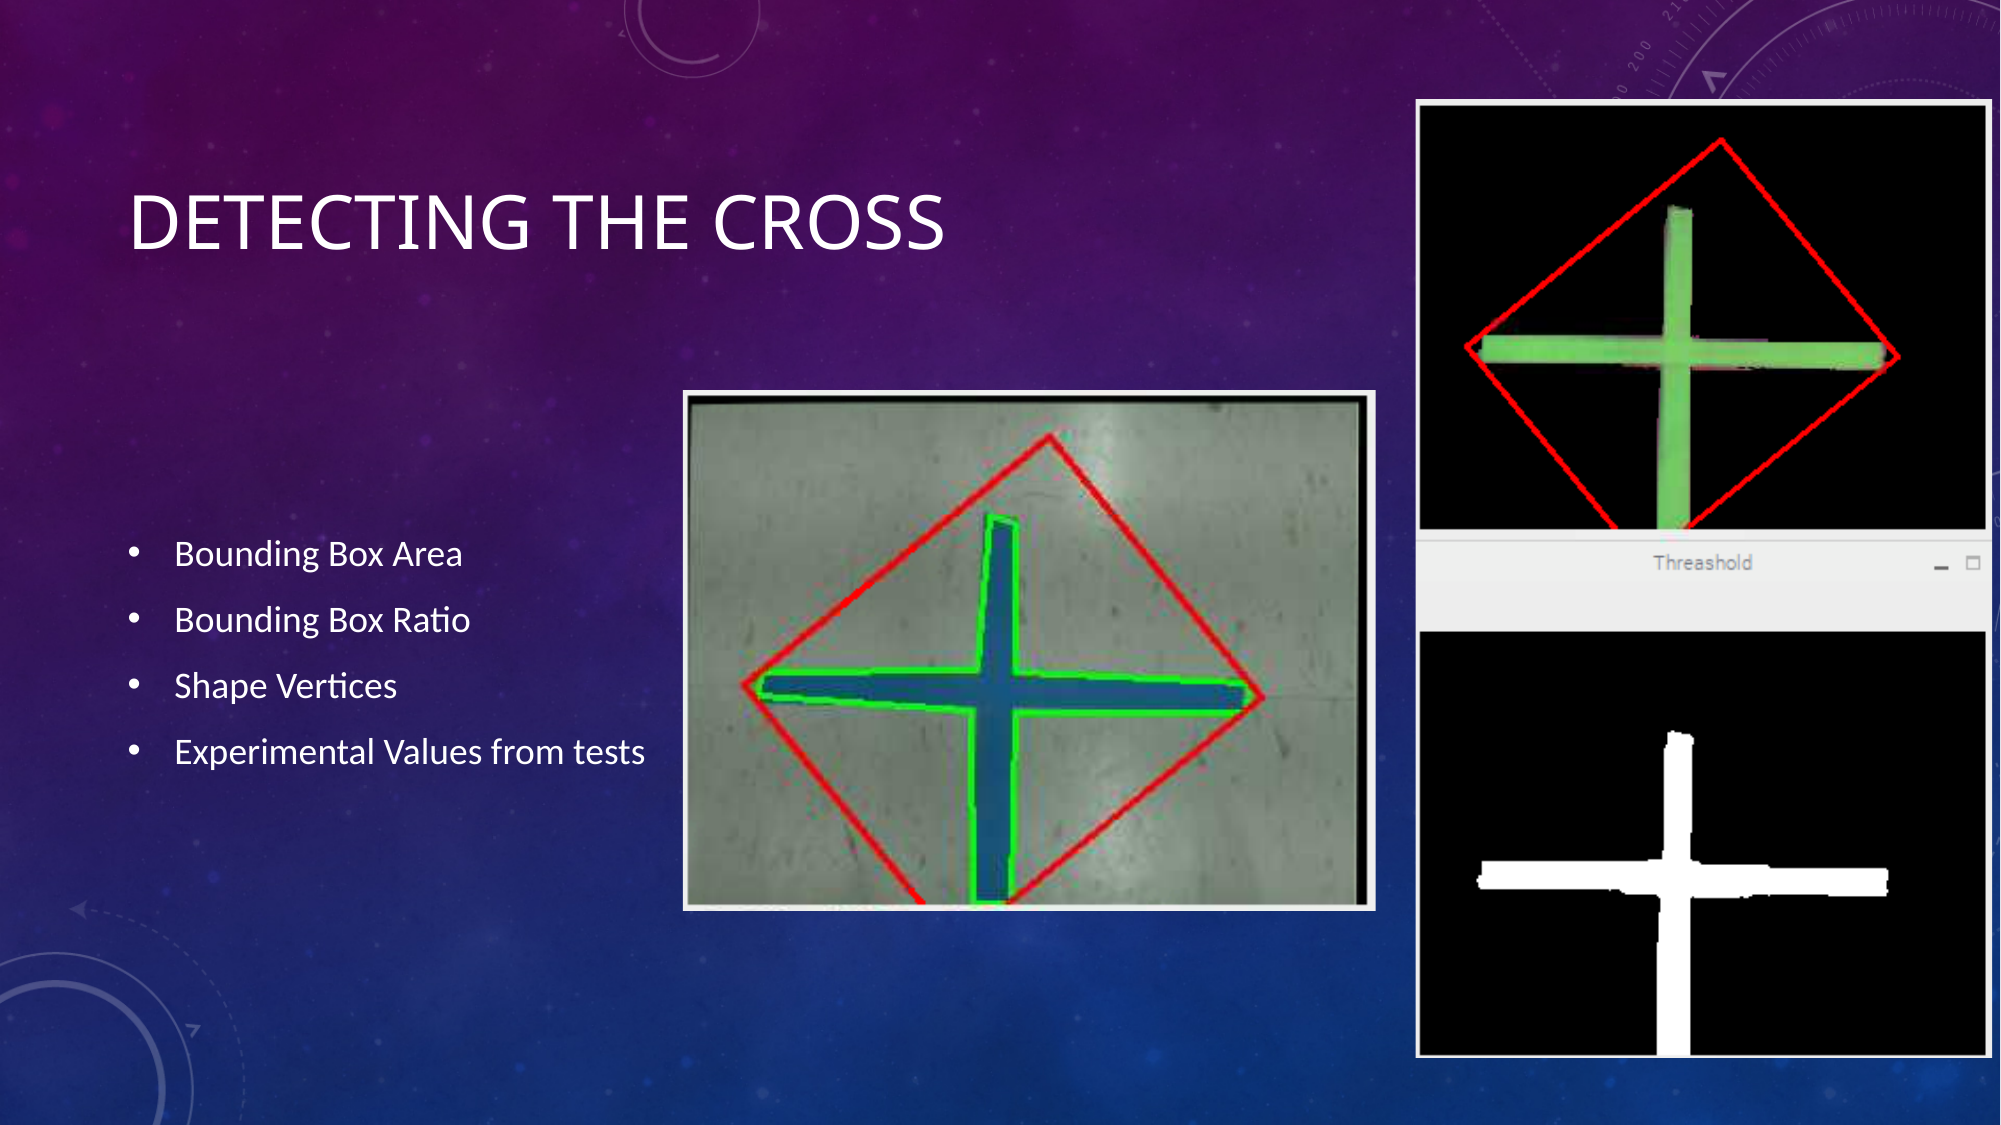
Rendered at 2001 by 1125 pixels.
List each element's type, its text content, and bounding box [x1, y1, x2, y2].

title Detecting the cross [112, 99, 1415, 339]
list Bounding Box Area Bounding Box Ratio Shape Vertices Experimental Values from tests [112, 351, 1409, 950]
picture [0, 0, 2001, 1125]
